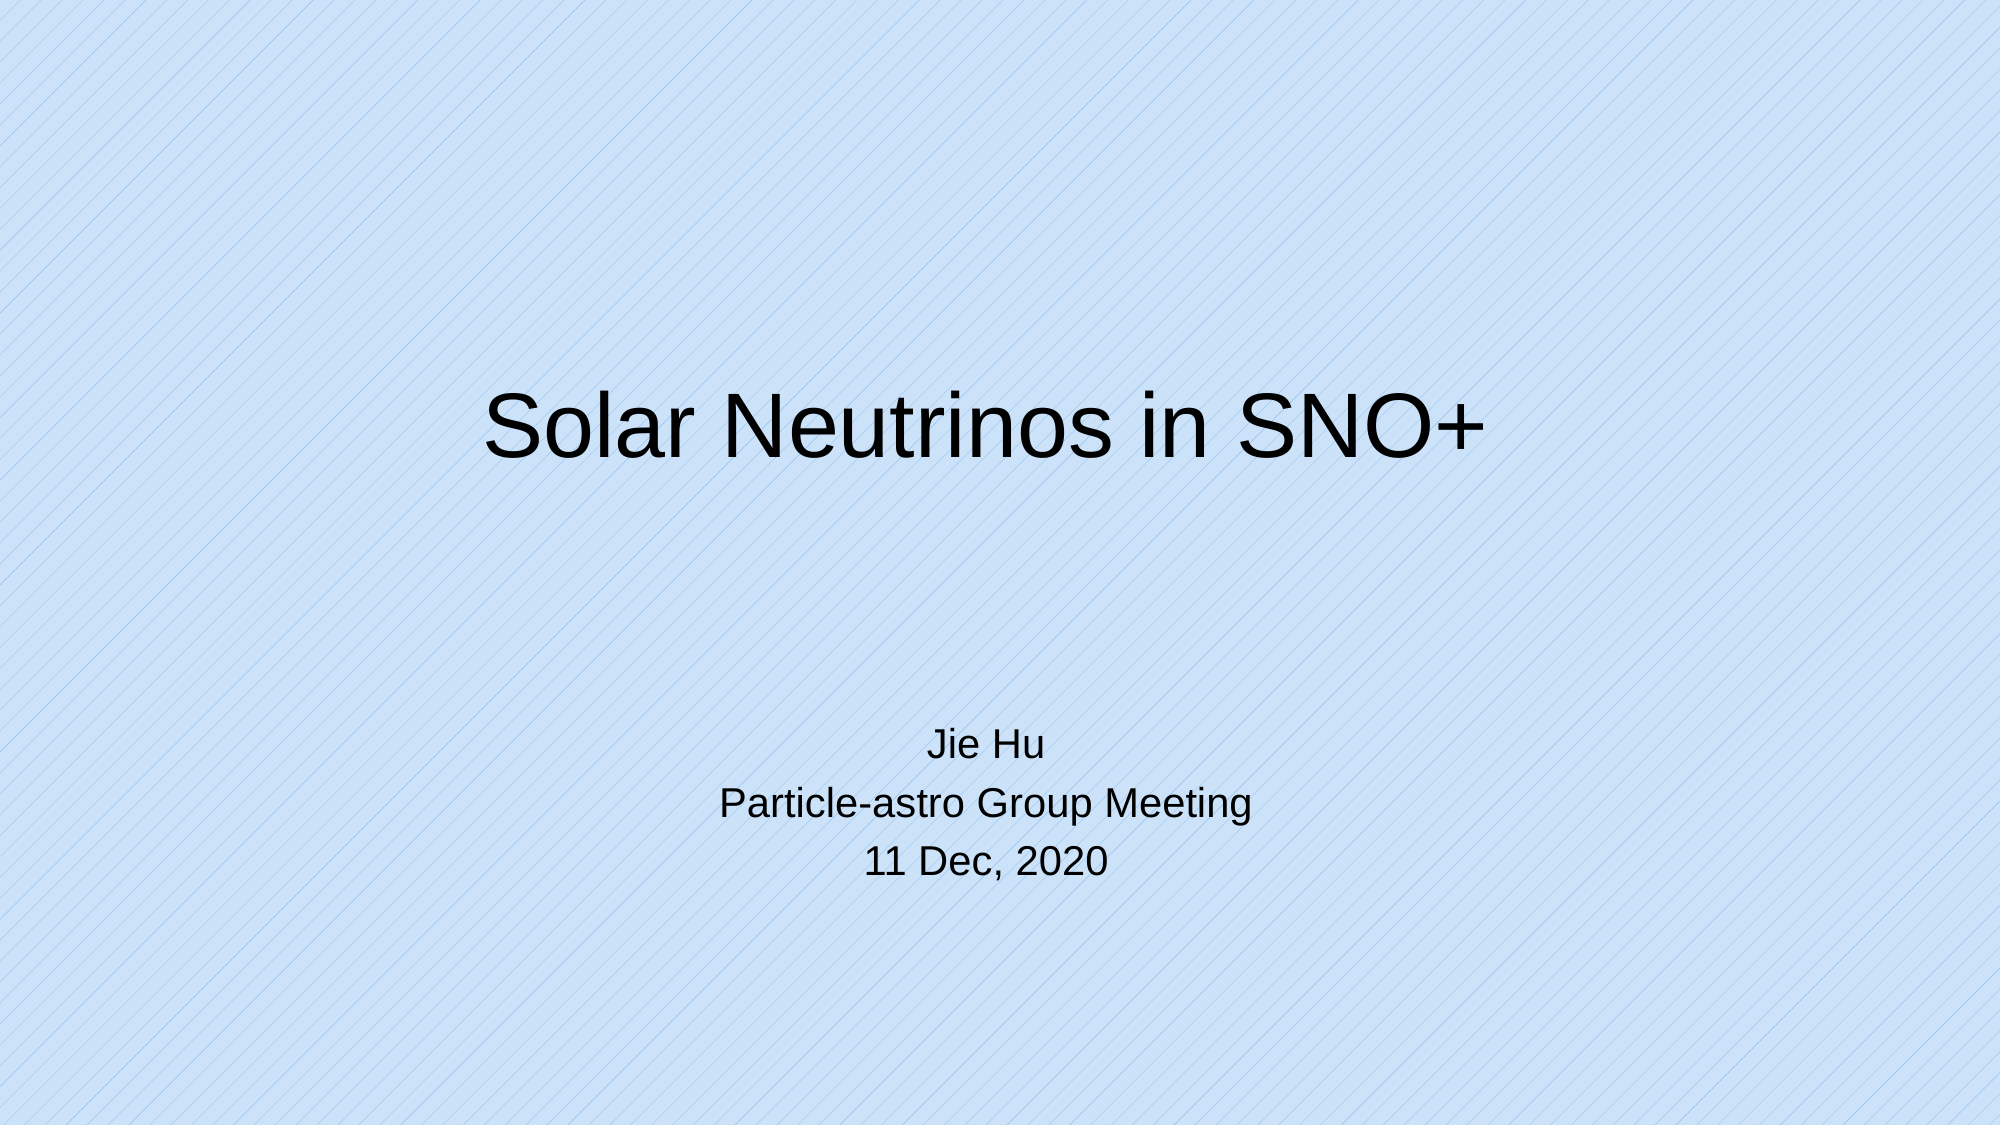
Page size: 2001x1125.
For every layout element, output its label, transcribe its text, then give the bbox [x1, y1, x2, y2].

title Solar Neutrinos in SNO+ [235, 124, 1737, 484]
subtitle Jie Hu Particle-astro Group Meeting 11 Dec, 2020 [235, 651, 1737, 924]
